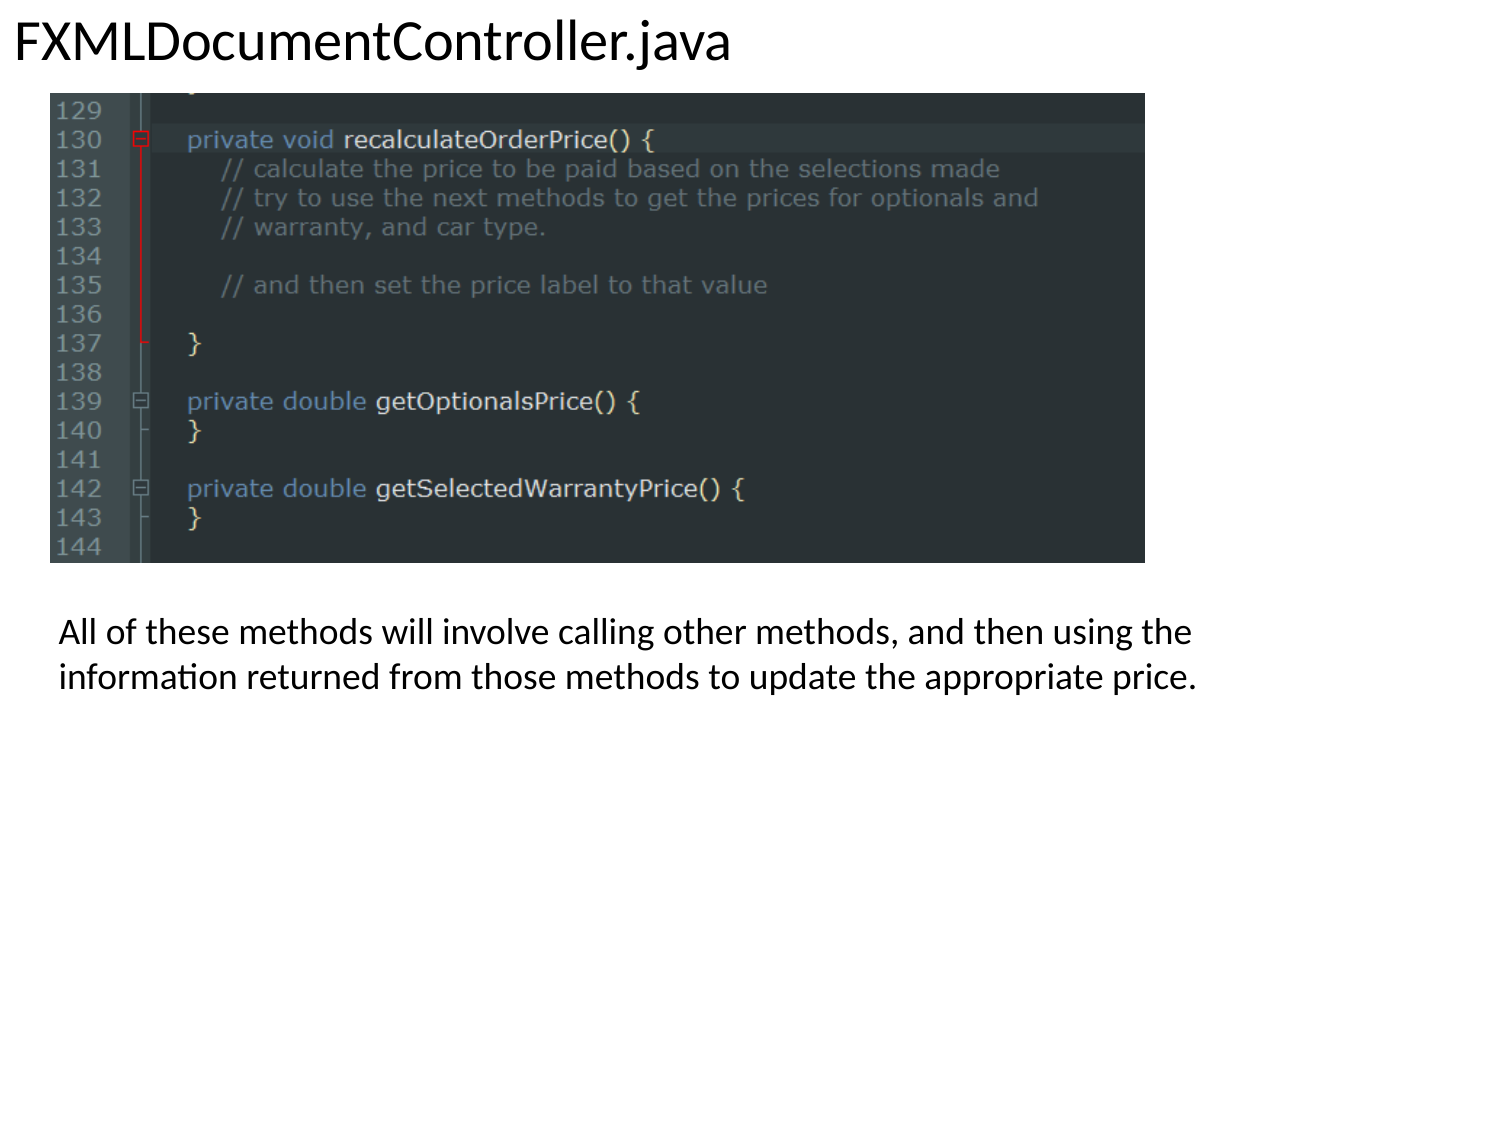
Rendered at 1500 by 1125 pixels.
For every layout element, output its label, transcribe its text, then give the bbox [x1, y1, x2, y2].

text_box All of these methods will involve calling other methods, and then using the information returned from those methods to update the appropriate price. [43, 599, 1269, 705]
text_box FXMLDocumentController.java [0, 0, 1335, 80]
picture [49, 93, 1145, 563]
